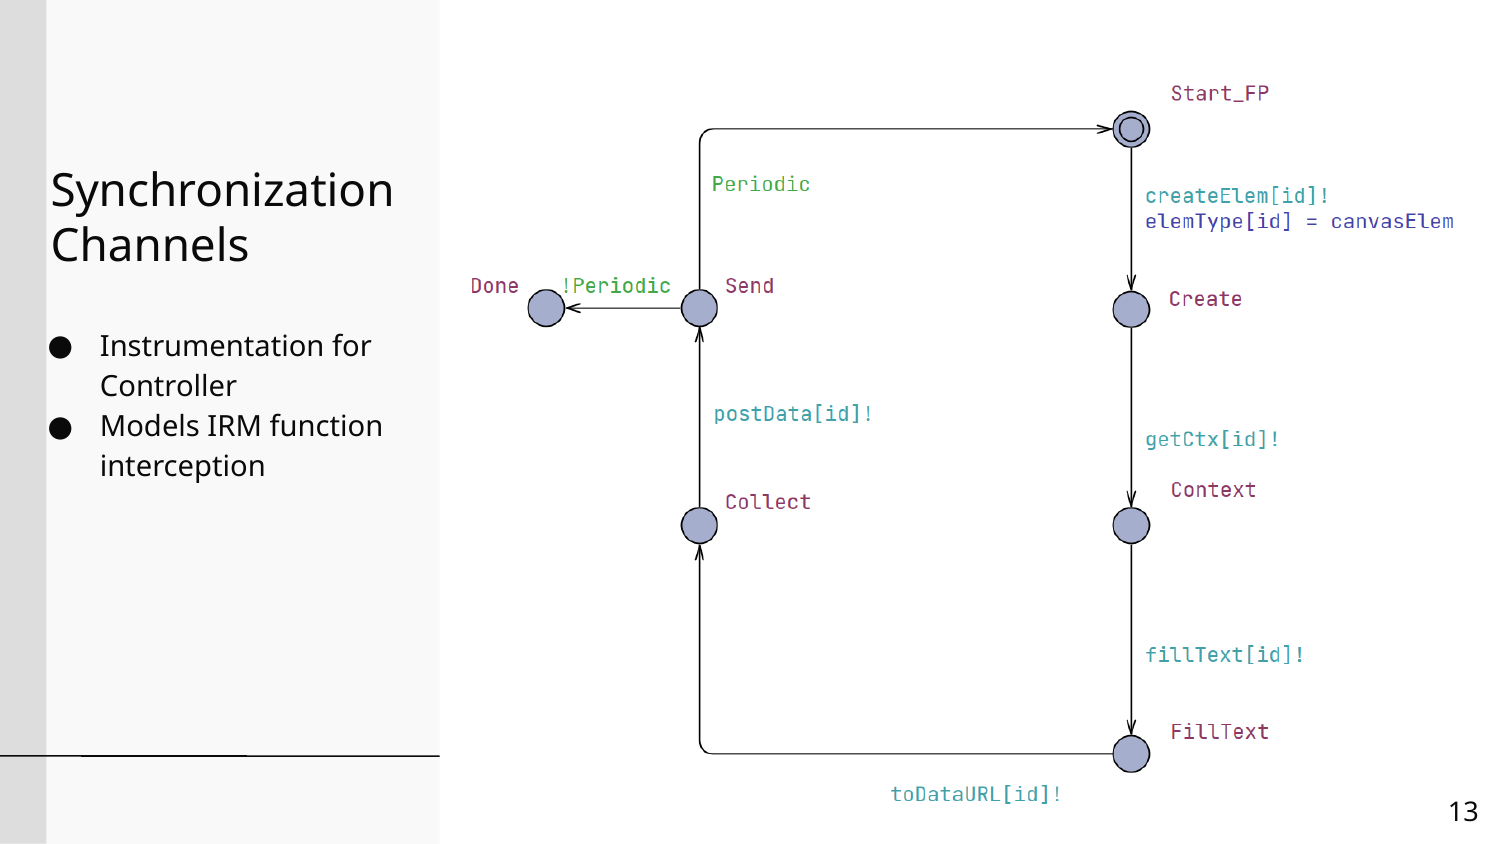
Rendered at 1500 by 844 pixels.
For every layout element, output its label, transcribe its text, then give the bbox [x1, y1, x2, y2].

picture [439, 0, 1500, 844]
subtitle Instrumentation for Controller Models IRM function interception [24, 306, 434, 653]
title Synchronization Channels [50, 145, 434, 282]
